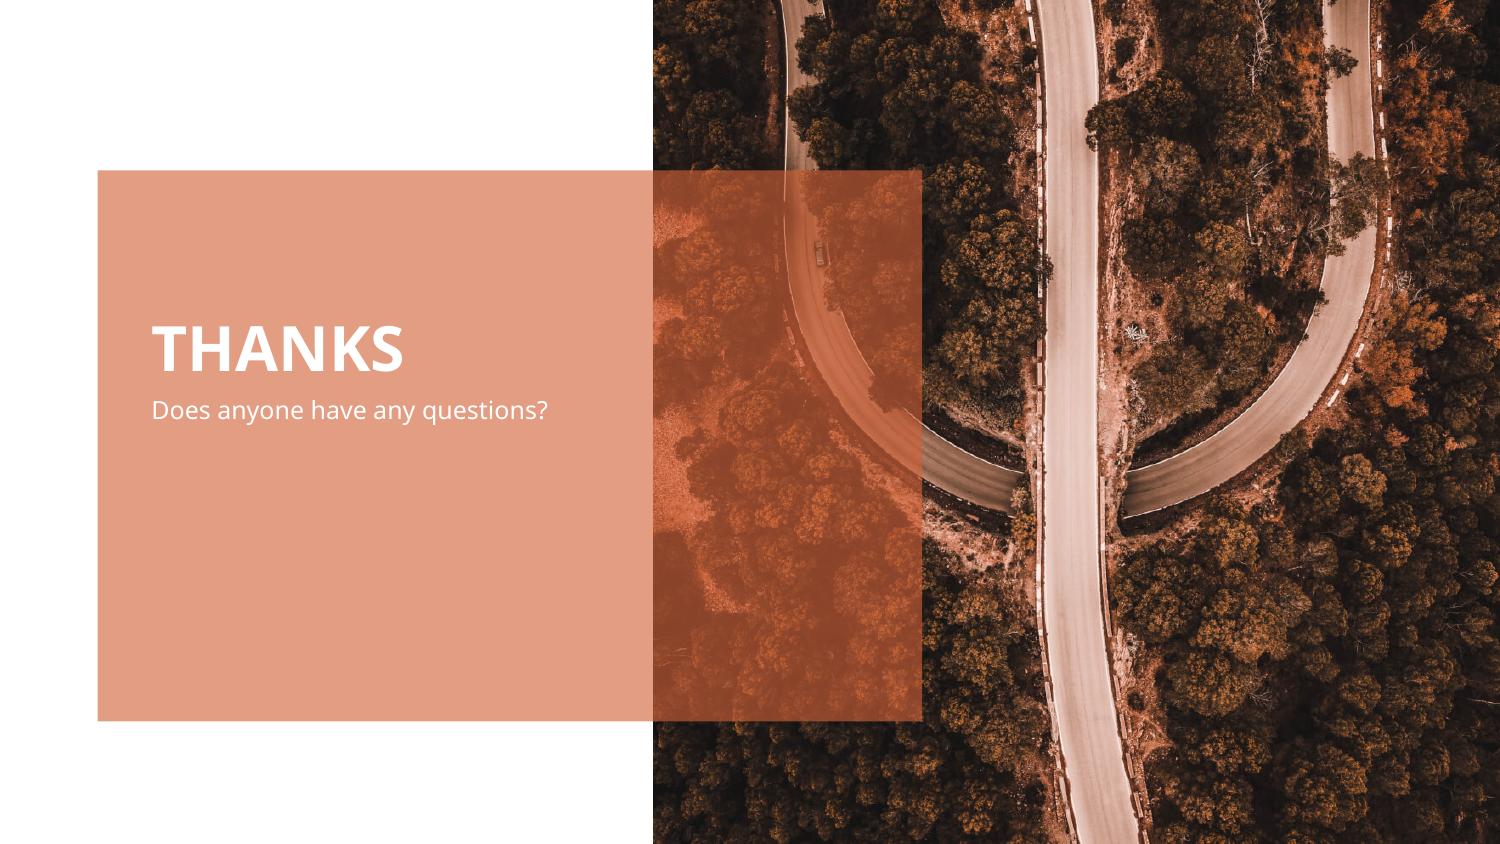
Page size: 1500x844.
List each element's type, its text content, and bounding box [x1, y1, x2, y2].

title THANKS [136, 61, 565, 399]
subtitle Does anyone have any questions? [136, 379, 605, 673]
text_box [97, 170, 647, 722]
picture [652, 0, 1500, 844]
